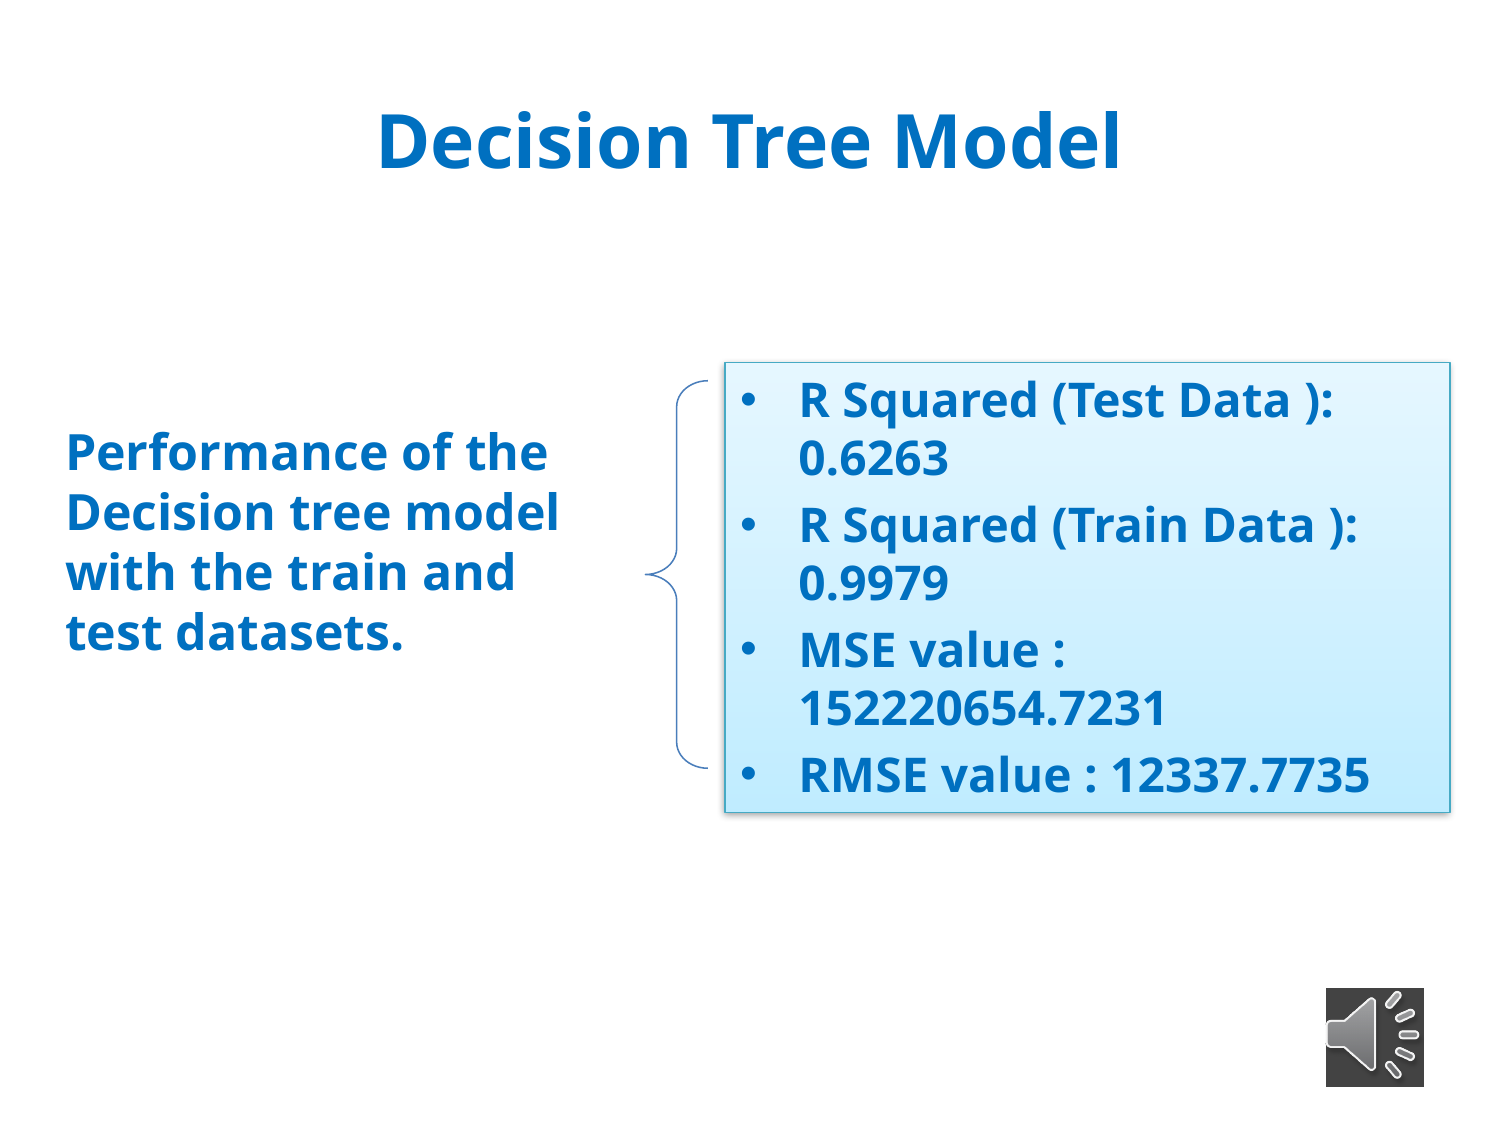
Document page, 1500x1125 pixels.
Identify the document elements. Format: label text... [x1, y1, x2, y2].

picture [1324, 987, 1426, 1088]
title Decision Tree Model [75, 45, 1425, 233]
text_box [644, 379, 708, 770]
list R Squared (Test Data ): 0.6263 R Squared (Train Data ): 0.9979 MSE value : 152220654.7231 RMSE value : 12337.7735 [724, 362, 1451, 813]
list Performance of the Decision tree model with the train and test datasets. [48, 410, 628, 702]
